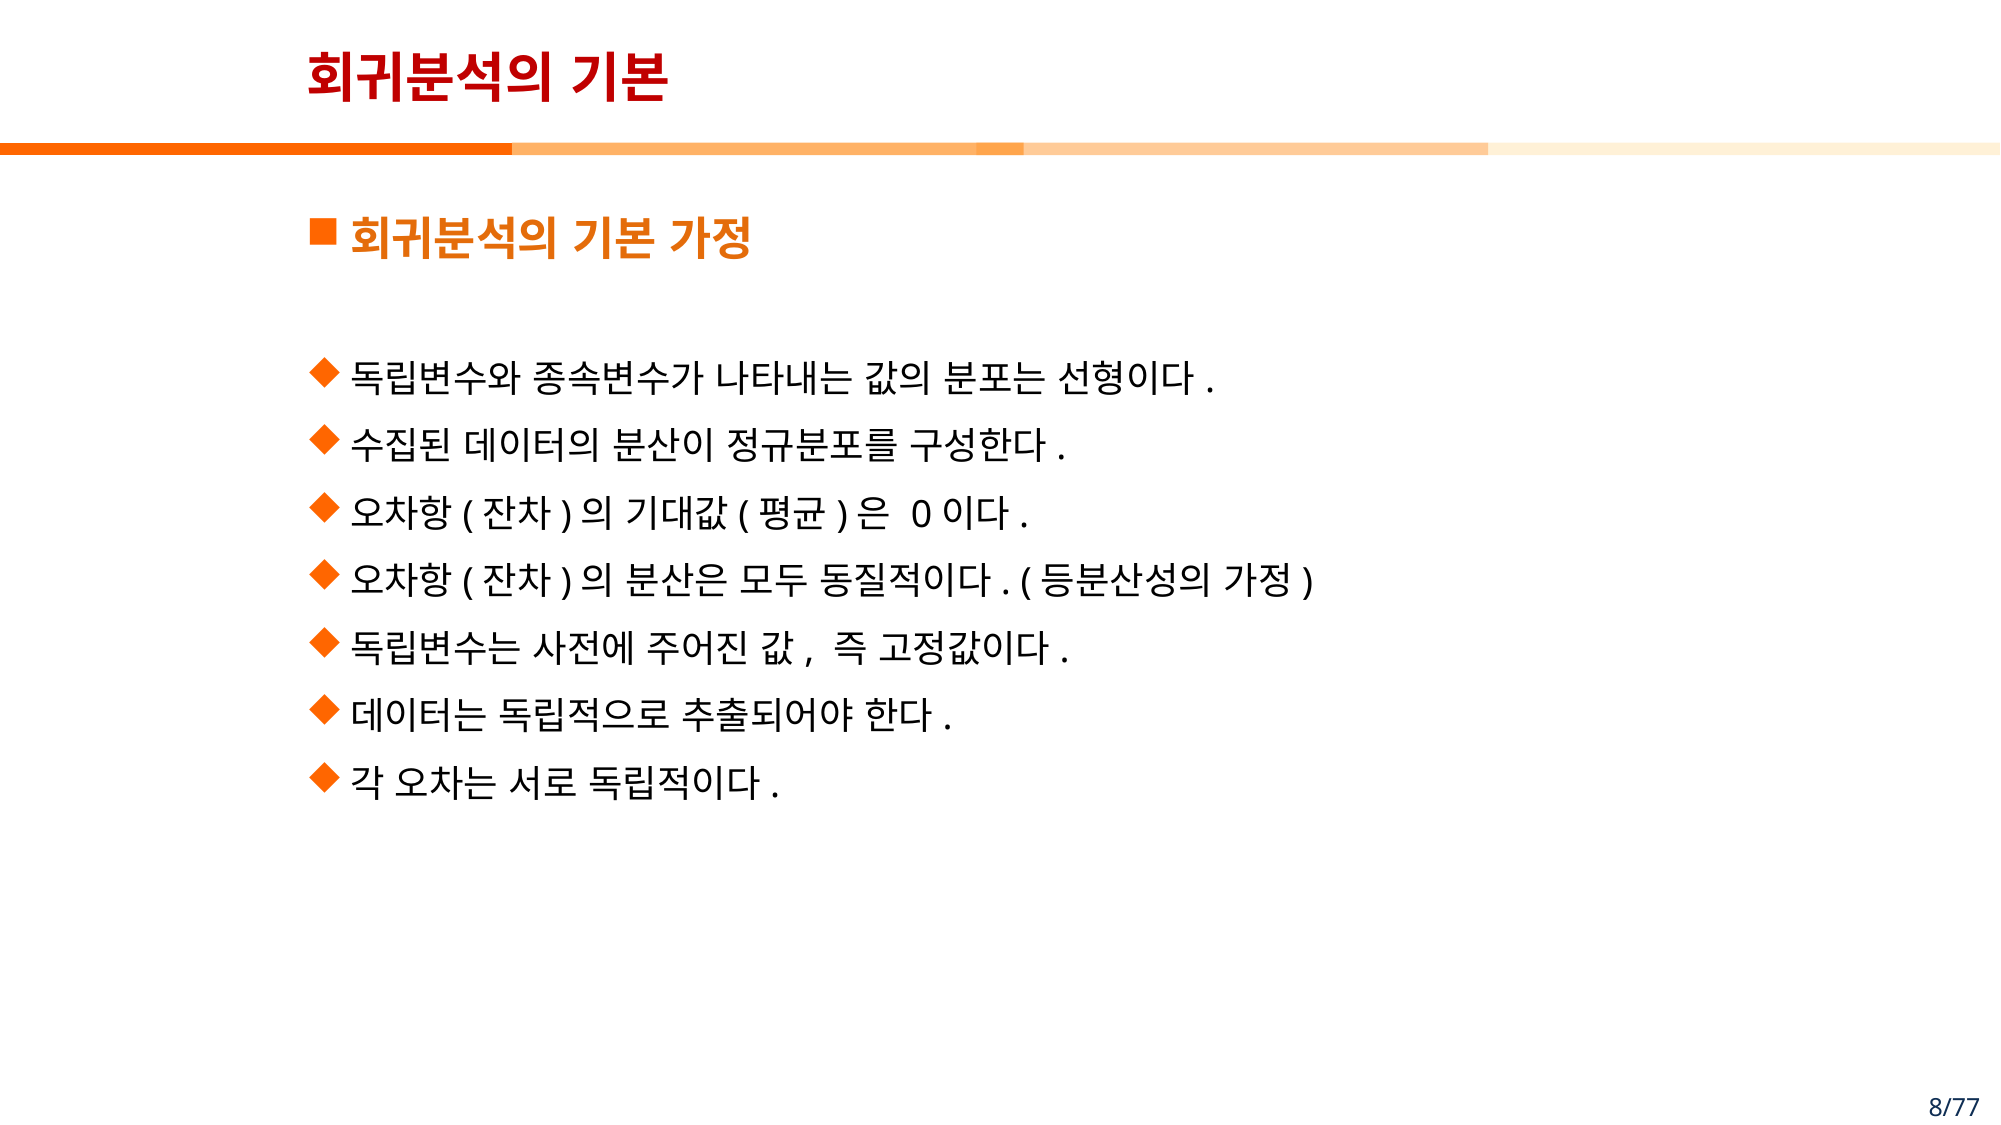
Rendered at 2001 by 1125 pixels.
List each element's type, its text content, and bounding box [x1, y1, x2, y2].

list 회귀분석의 기본 가정 독립변수와 종속변수가 나타내는 값의 분포는 선형이다. 수집된 데이터의 분산이 정규분포를 구성한다. 오차항(잔차)의 기대값(평균)은 0이다. 오차항(잔차)의 분산은 모두 동질적이다. (등분산성의 가정) 독립변수는 사전에 주어진 값, 즉 고정값이다. 데이터는 독립적으로 추출되어야 한다. 각 오차는 서로 독립적이다. [291, 174, 1709, 1073]
title 회귀분석의 기본 [291, 31, 1532, 122]
